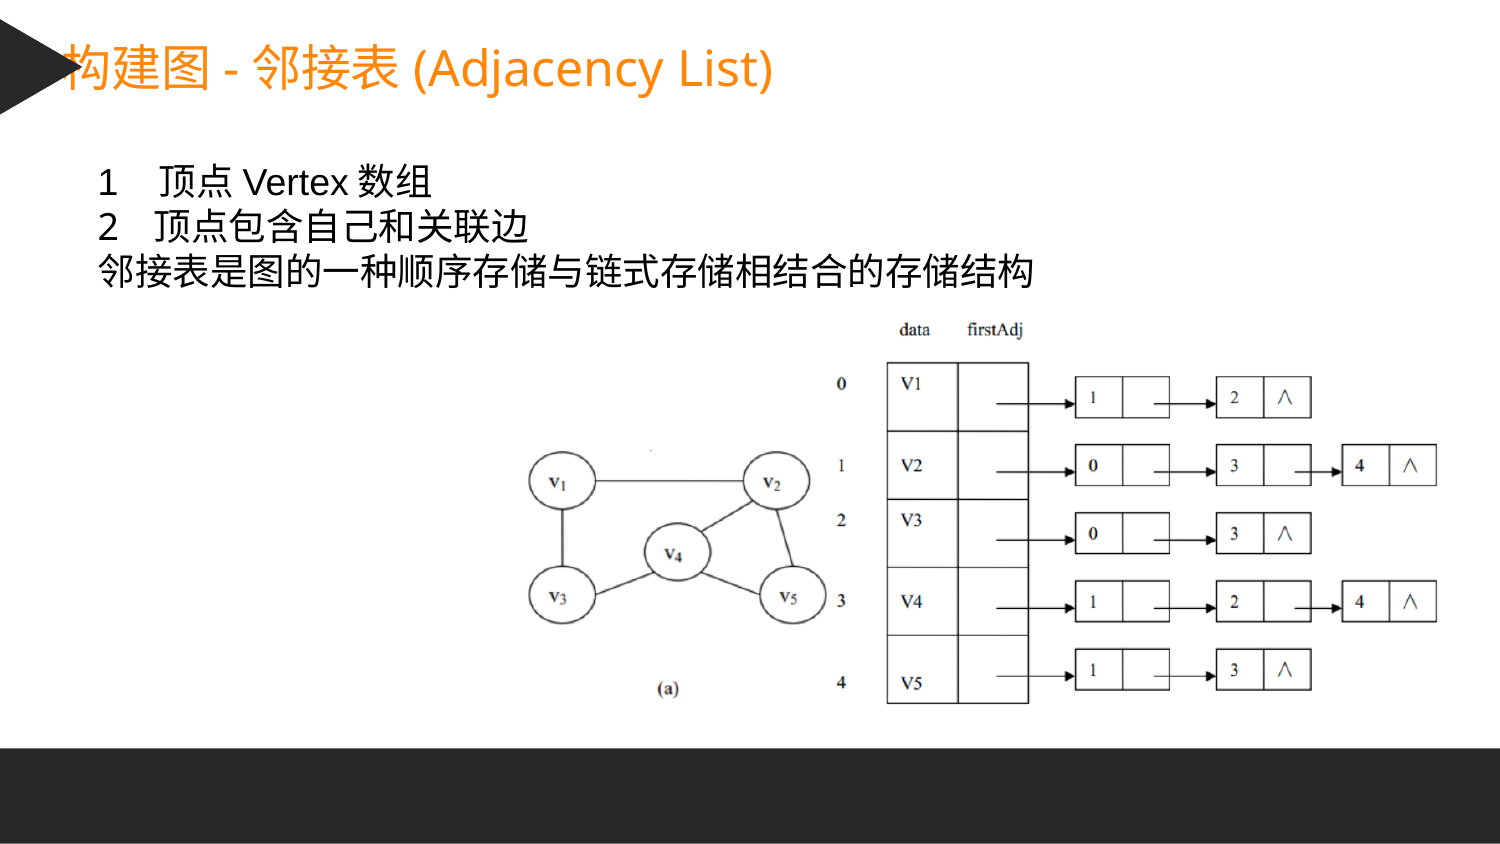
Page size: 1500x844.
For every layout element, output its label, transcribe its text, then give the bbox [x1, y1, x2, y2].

text_box 构建图-邻接表(Adjacency List) [46, 29, 789, 104]
picture [513, 320, 1452, 723]
text_box [0, 748, 1500, 844]
text_box 1 顶点Vertex数组 顶点包含自己和关联边 邻接表是图的一种顺序存储与链式存储相结合的存储结构 [82, 150, 1435, 300]
text_box [0, 19, 83, 115]
